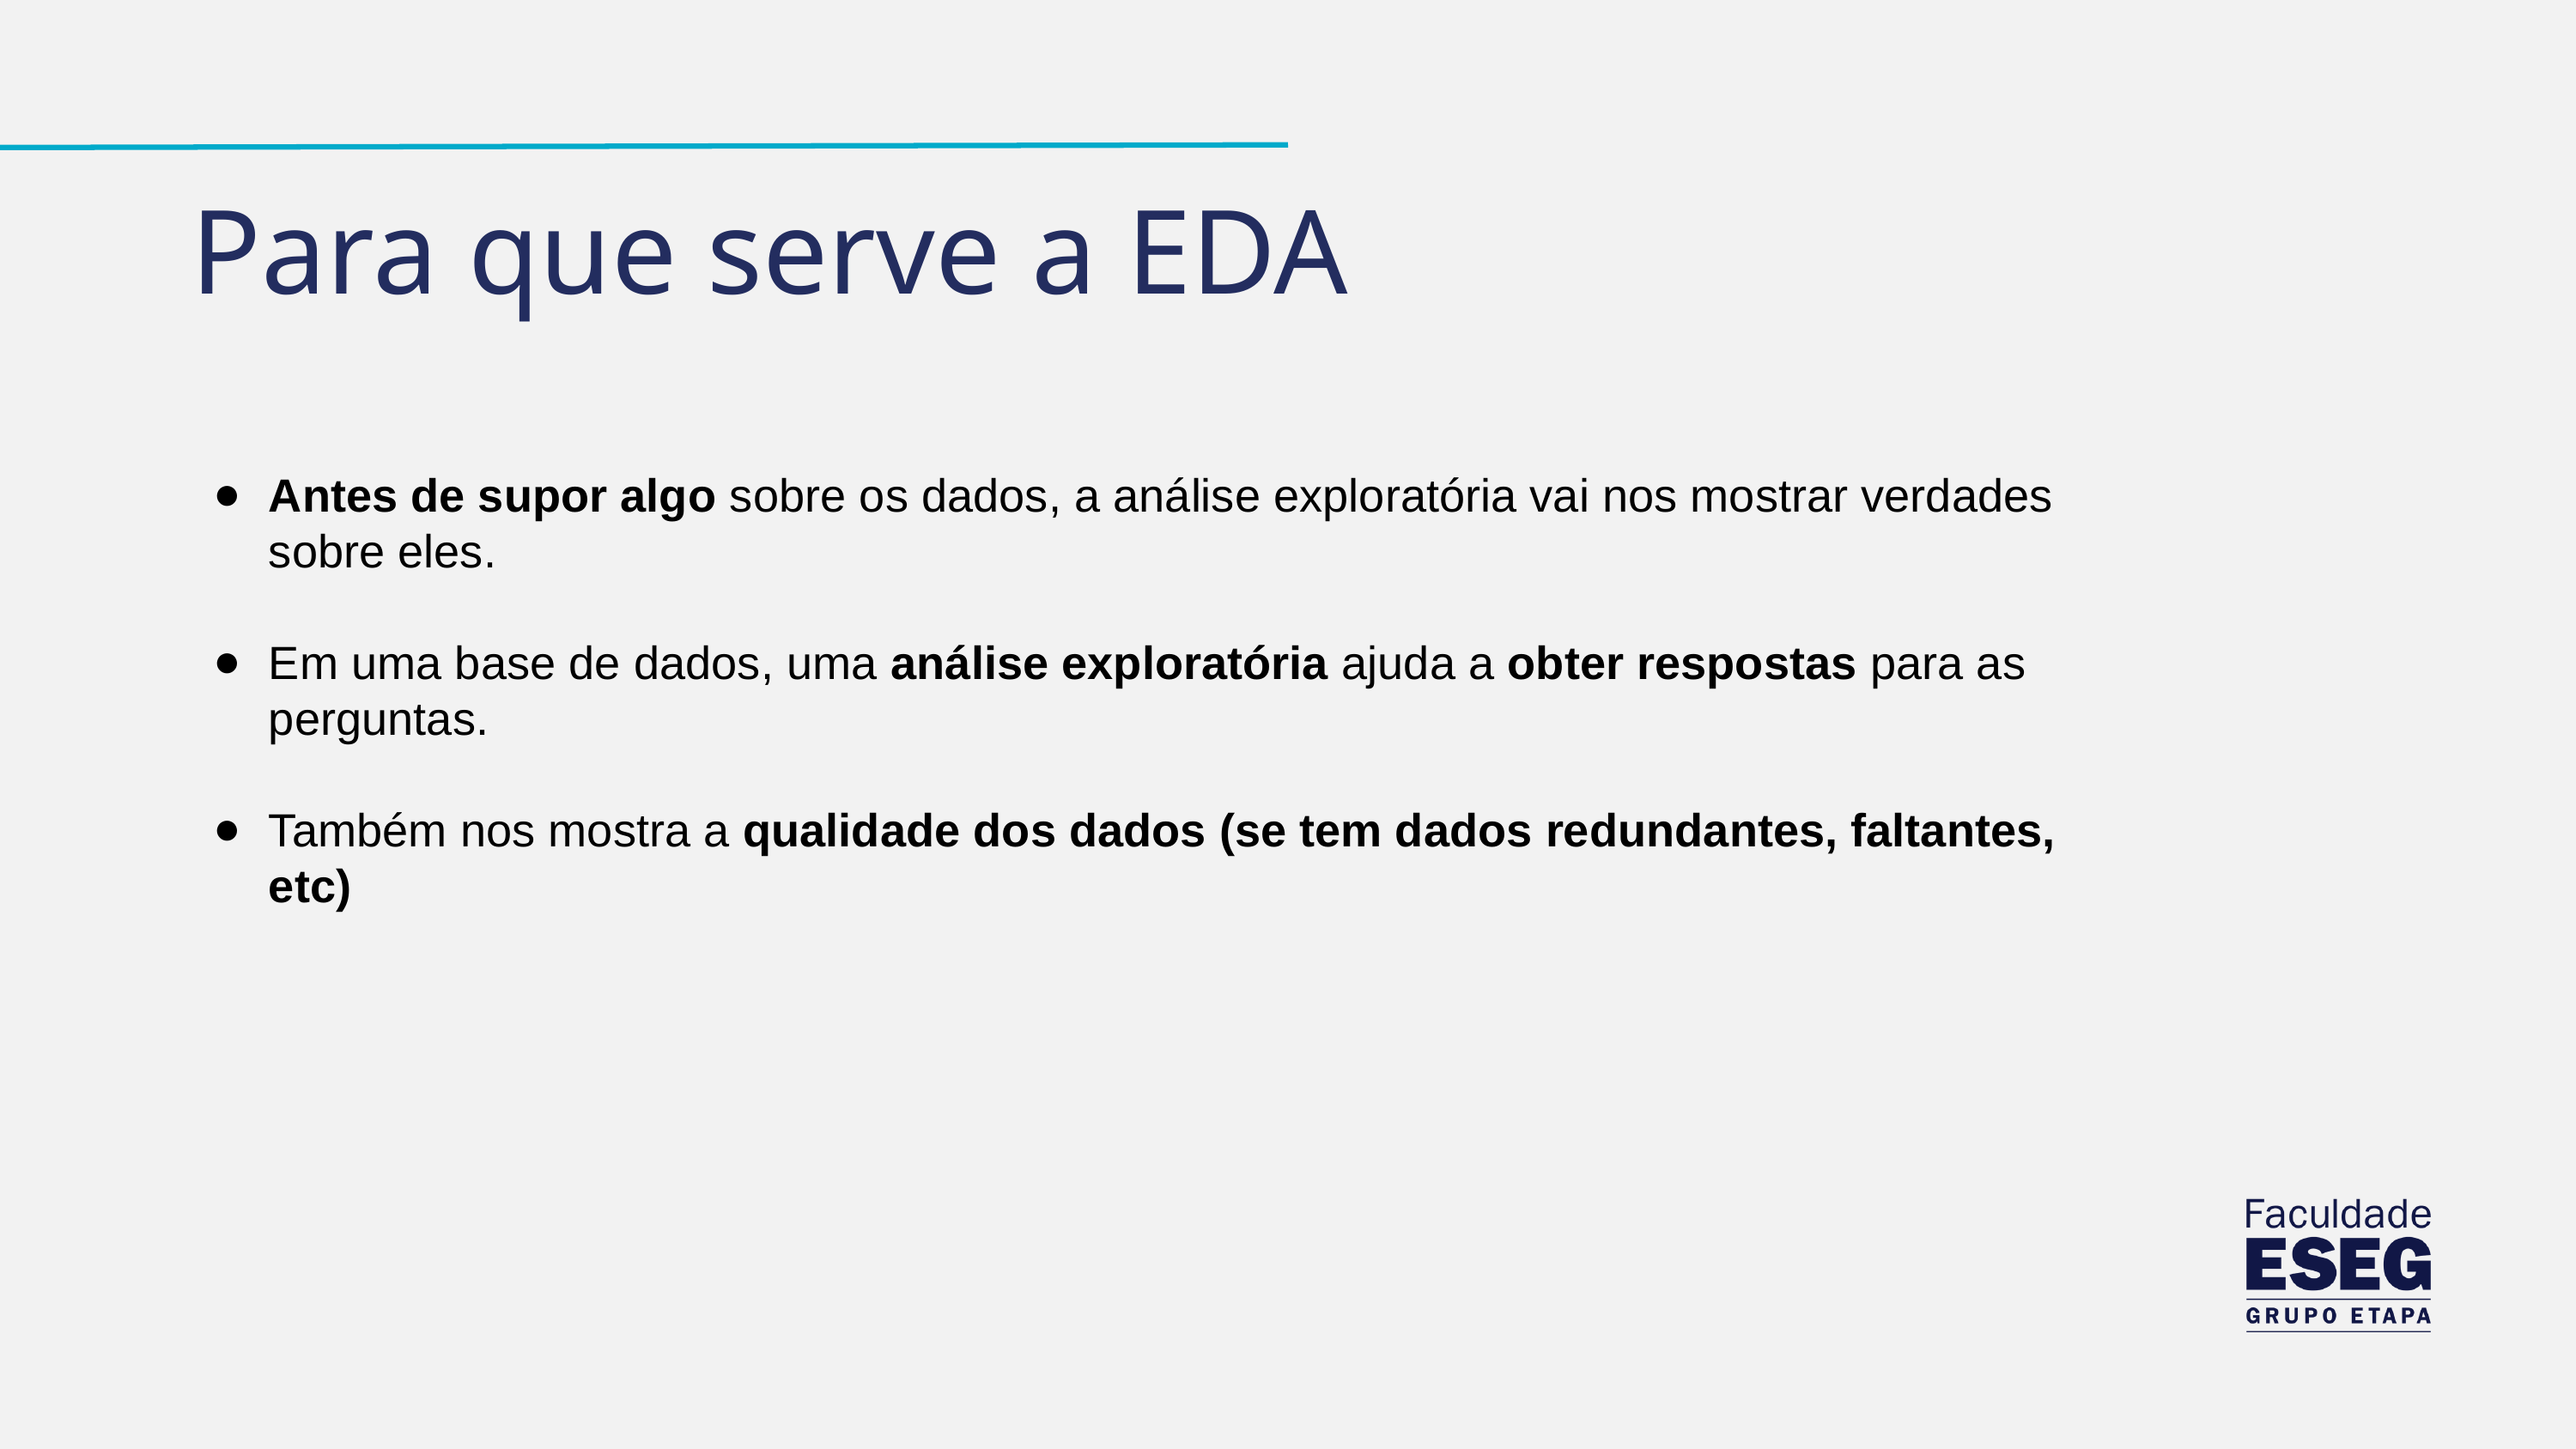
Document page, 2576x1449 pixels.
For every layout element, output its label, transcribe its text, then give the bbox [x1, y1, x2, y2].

picture [2245, 1197, 2432, 1333]
text_box Para que serve a EDA [191, 186, 2002, 300]
text_box Antes de supor algo sobre os dados, a análise exploratória vai nos mostrar verdades sobre eles. Em uma base de dados, uma análise exploratória ajuda a obter respostas para as perguntas. Também nos mostra a qualidade dos dados (se tem dados redundantes, faltantes, etc) [191, 452, 2125, 1341]
